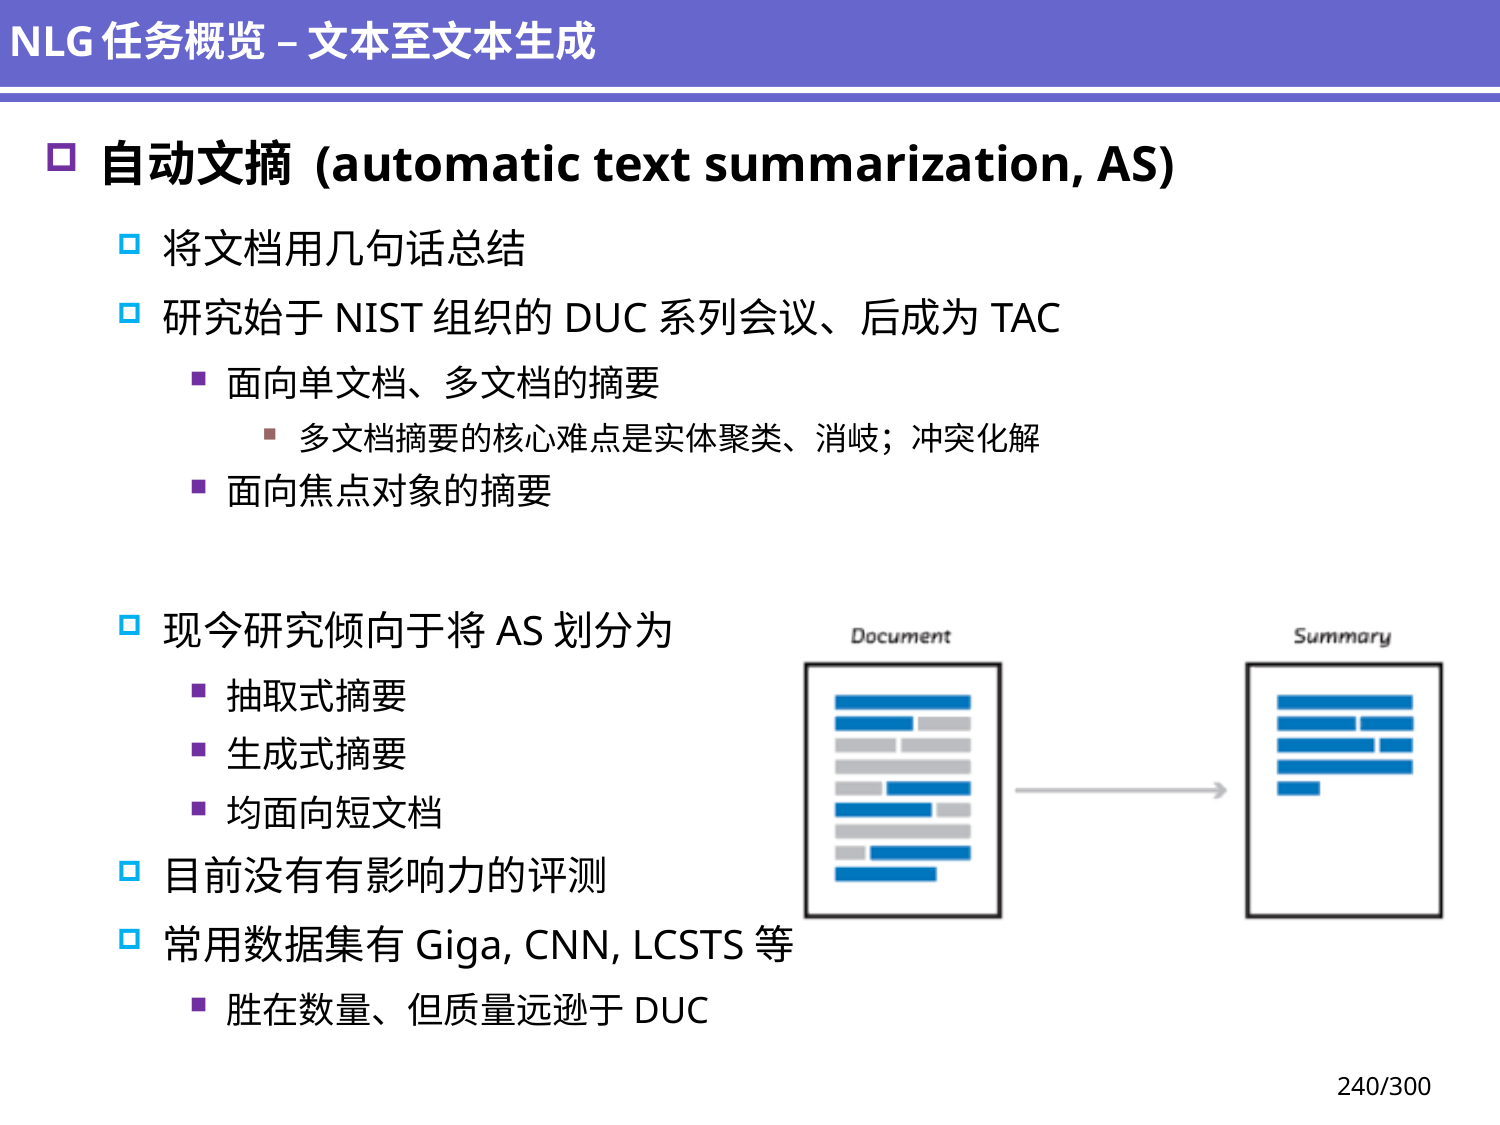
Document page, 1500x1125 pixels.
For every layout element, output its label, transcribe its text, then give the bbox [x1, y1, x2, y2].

slide_number 240/300 [1291, 1058, 1447, 1112]
title NLG任务概览 – 文本至文本生成 [0, 7, 1309, 73]
list 自动文摘 (automatic text summarization, AS) 将文档用几句话总结 研究始于NIST组织的DUC系列会议、后成为TAC 面向单文档、多文档的摘要 多文档摘要的核心难点是实体聚类、消岐；冲突化解 面向焦点对象的摘要 现今研究倾向于将AS划分为 抽取式摘要 生成式摘要 均面向短文档 目前没有有影响力的评测 常用数据集有Giga, CNN, LCSTS等 胜在数量、但质量远逊于DUC [29, 125, 1447, 1047]
picture [749, 597, 1475, 940]
